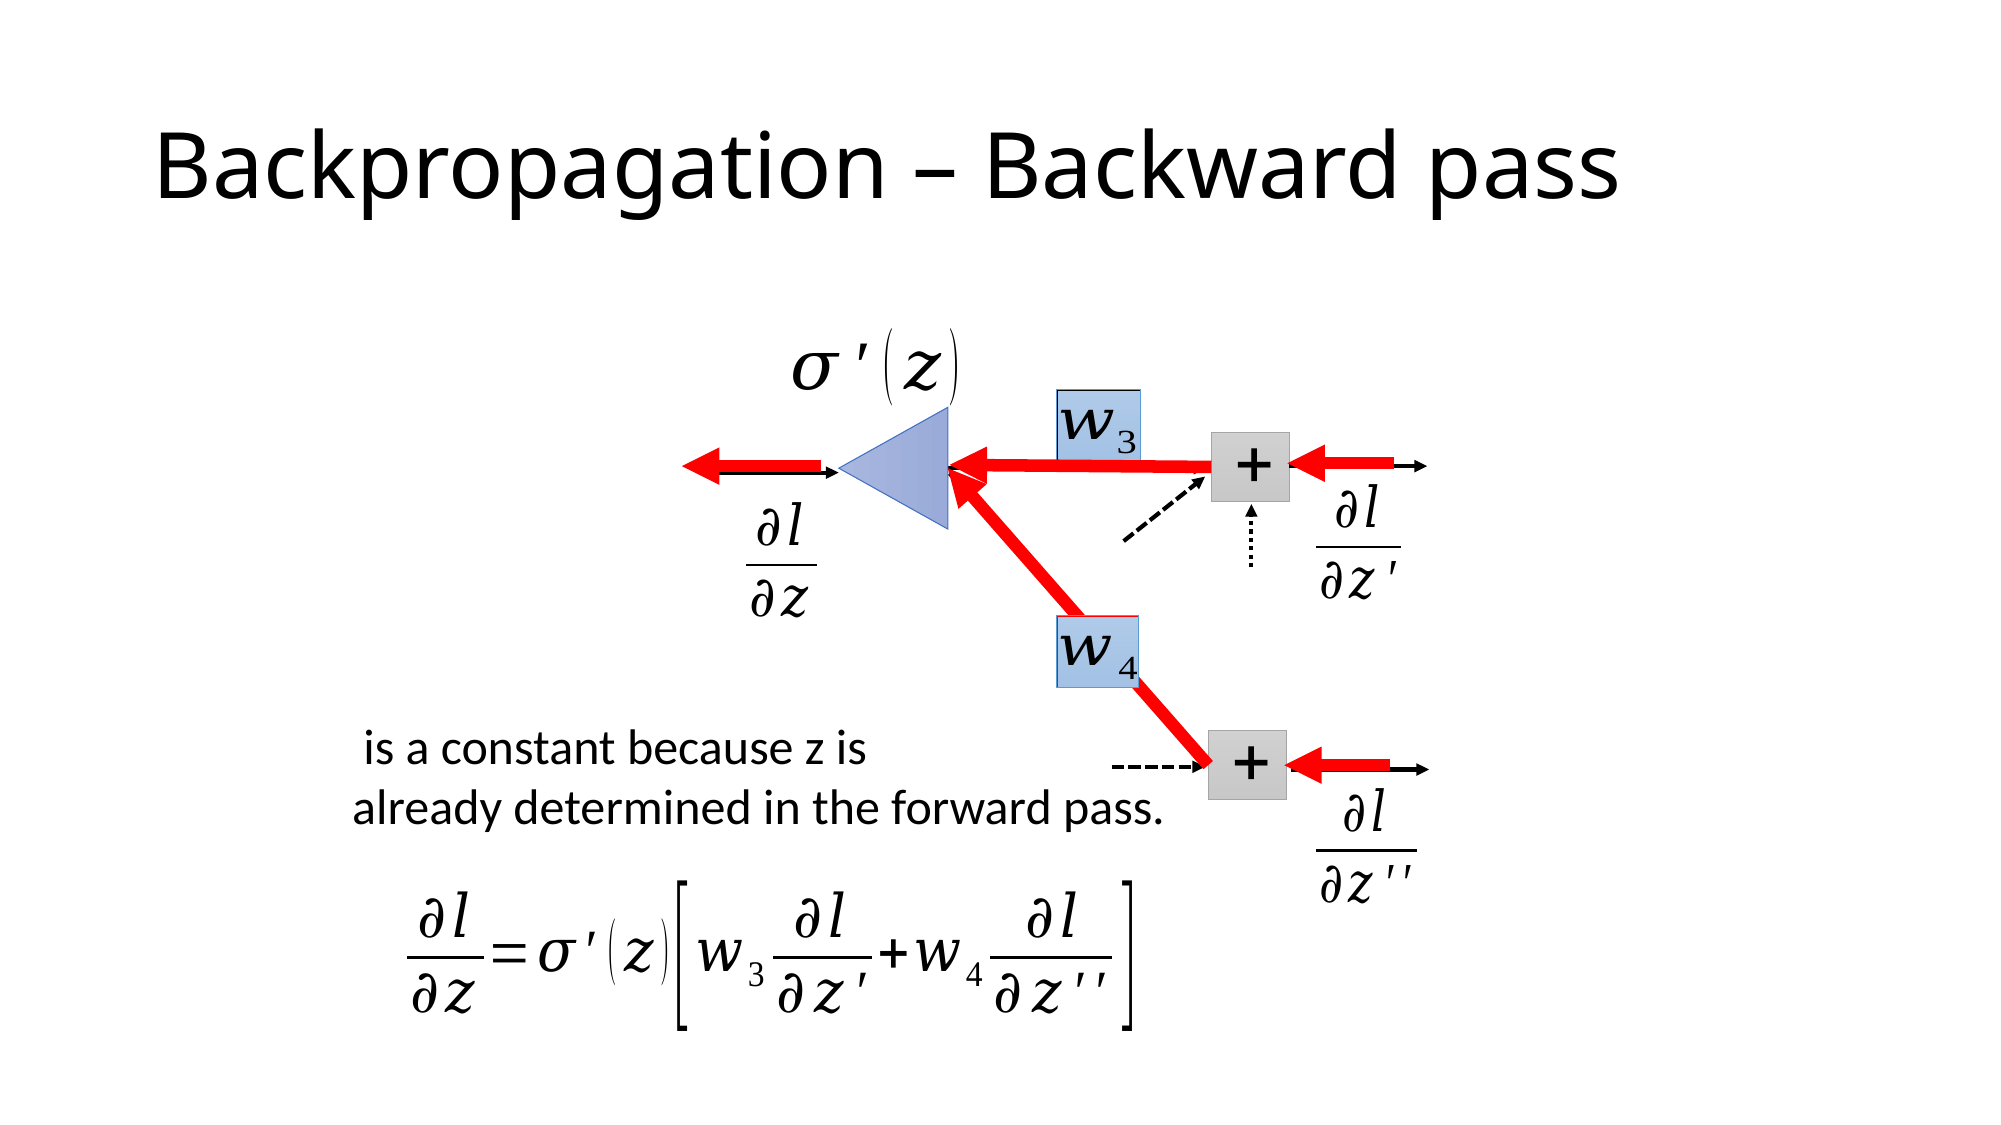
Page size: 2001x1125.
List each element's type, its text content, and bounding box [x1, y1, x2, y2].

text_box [1211, 432, 1290, 502]
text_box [947, 468, 1209, 766]
title Backpropagation – Backward pass [137, 59, 1863, 278]
text_box [837, 406, 949, 530]
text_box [1208, 730, 1287, 800]
